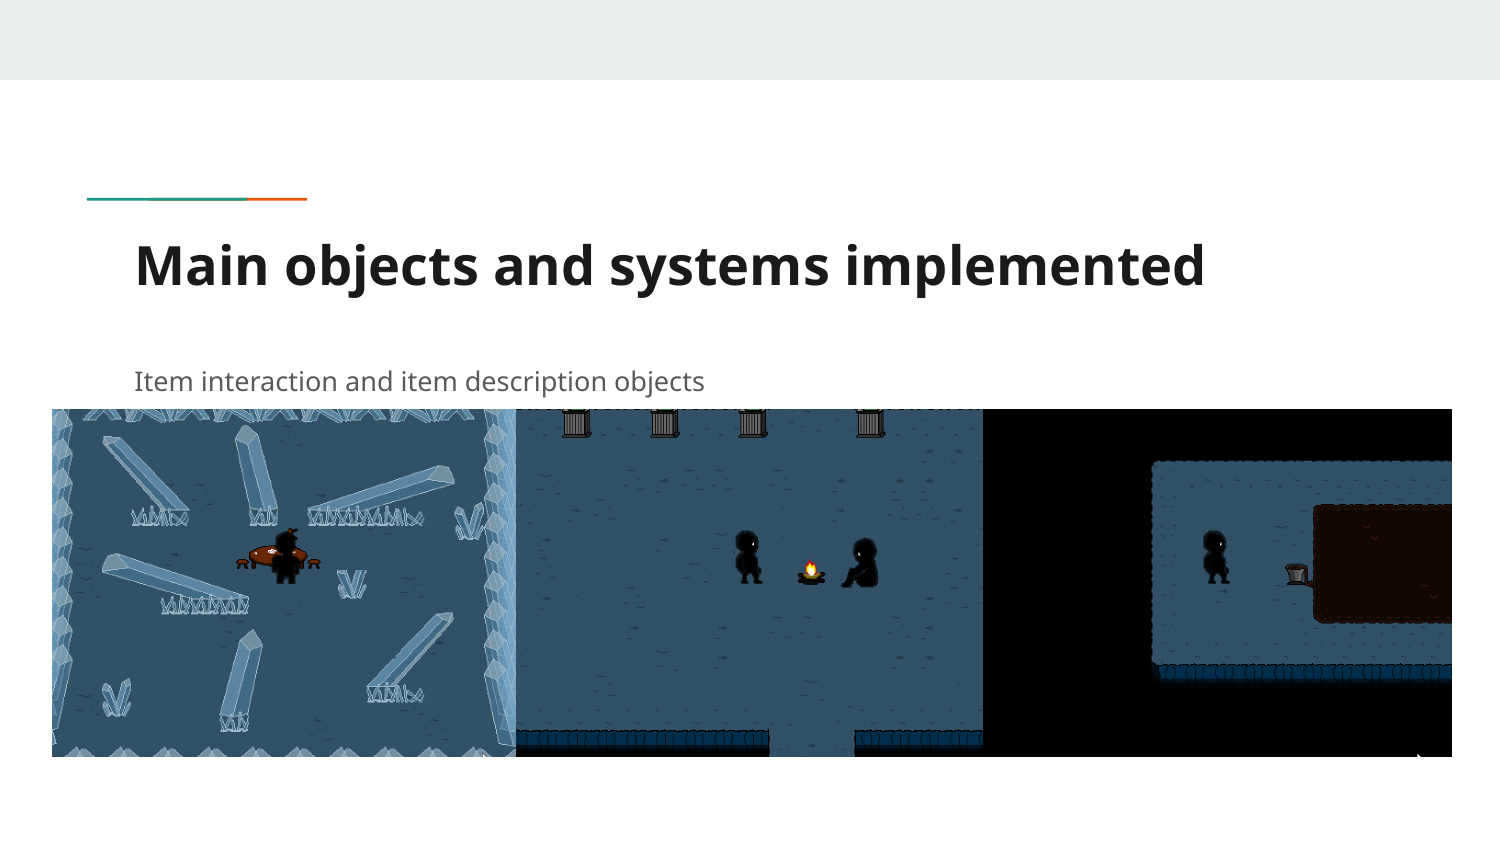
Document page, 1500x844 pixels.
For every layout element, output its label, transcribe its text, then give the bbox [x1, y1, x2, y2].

list Item interaction and item description objects [119, 344, 1381, 407]
title Main objects and systems implemented [119, 216, 1381, 305]
picture [52, 409, 1452, 757]
